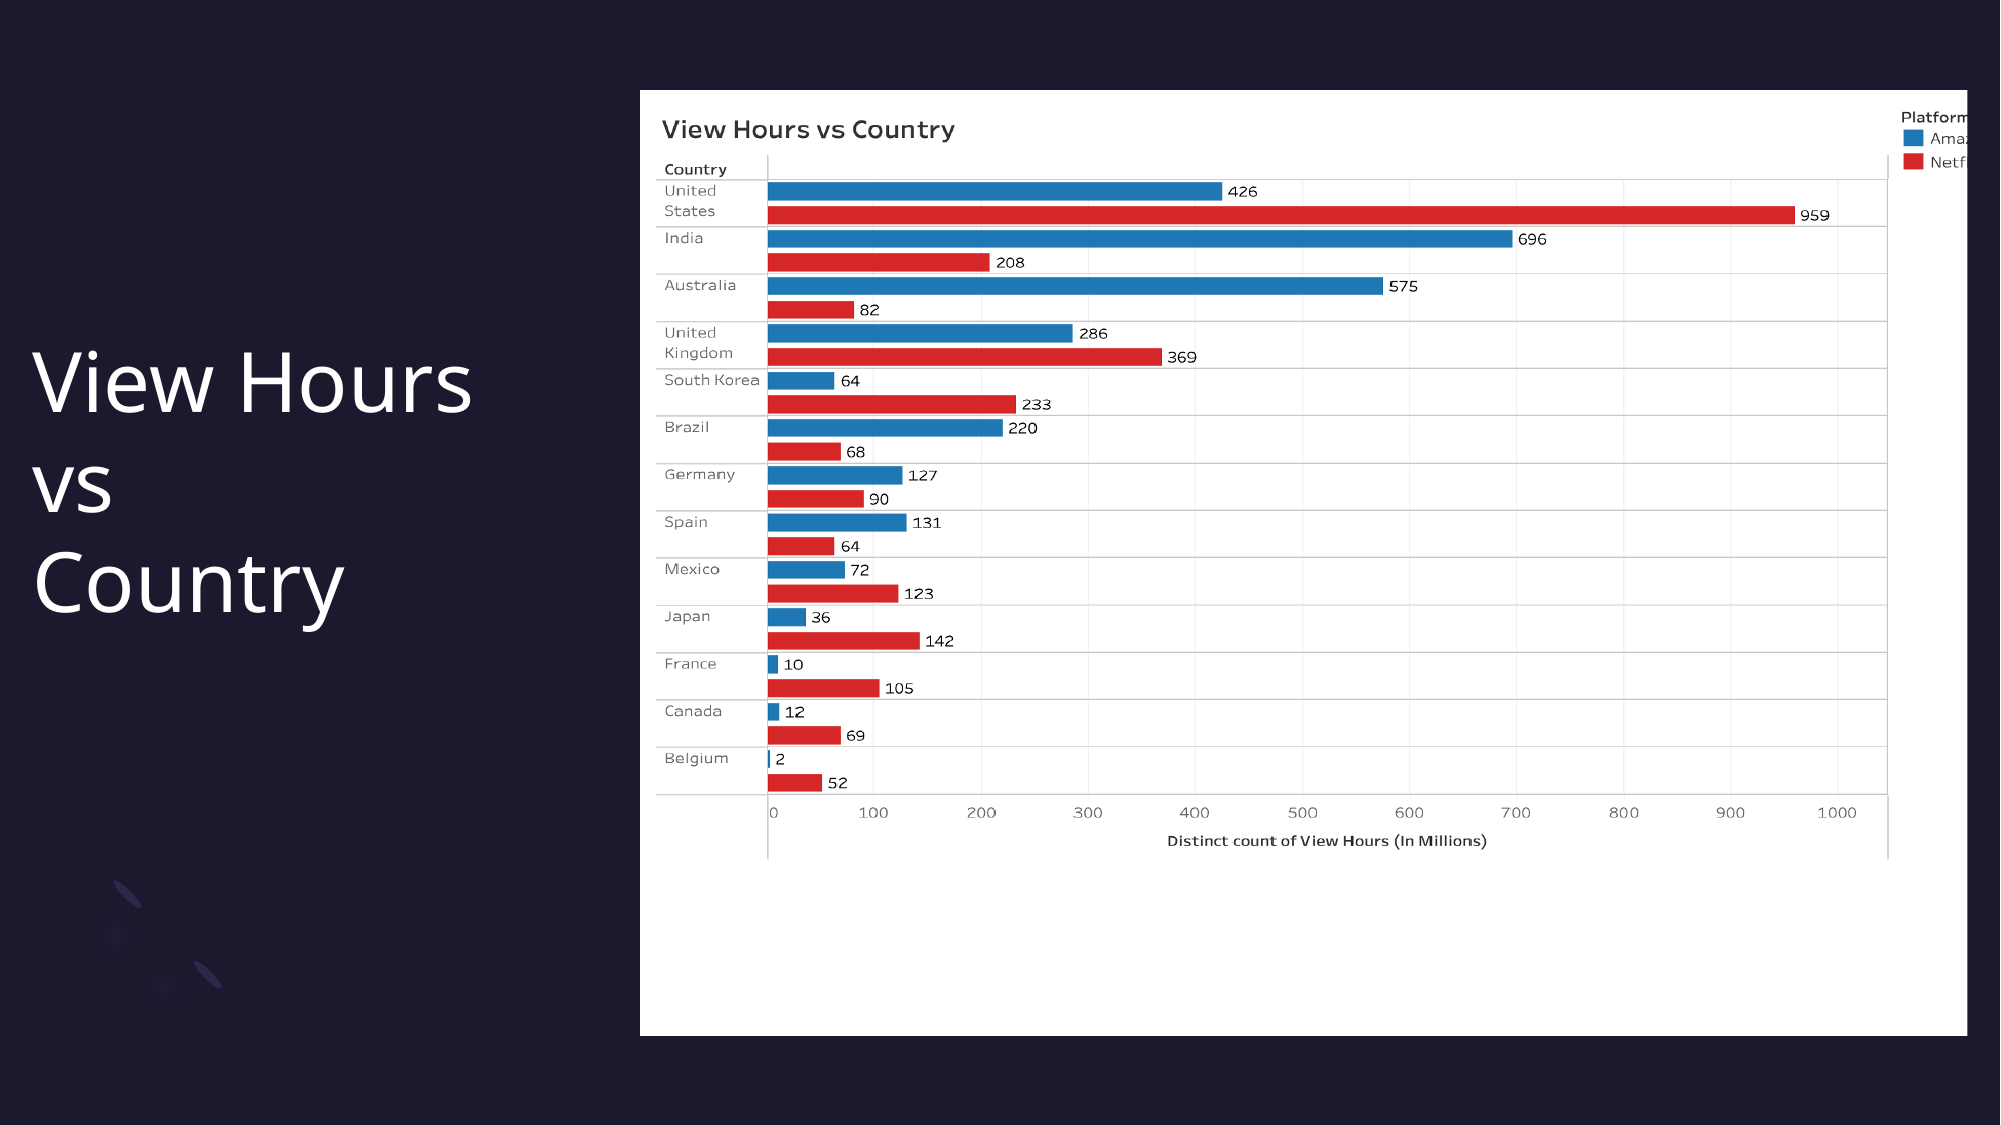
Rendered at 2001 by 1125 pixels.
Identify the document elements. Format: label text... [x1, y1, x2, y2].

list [639, 90, 1968, 1036]
title View Hours vs Country [32, 131, 618, 630]
